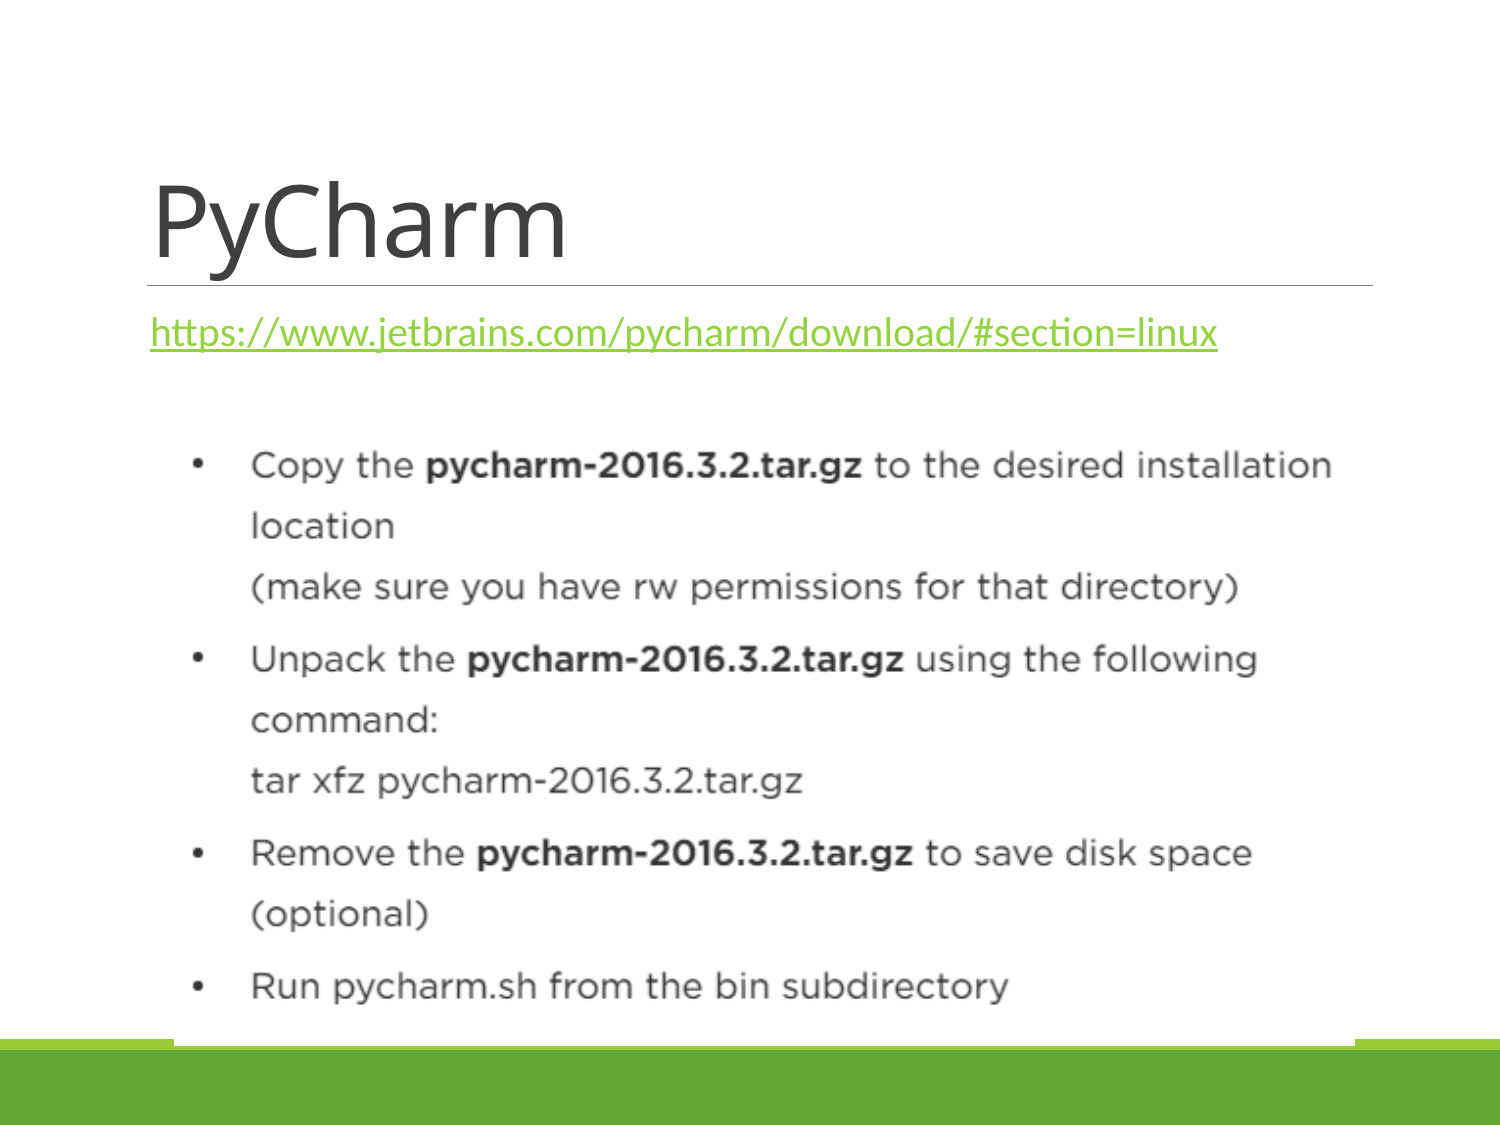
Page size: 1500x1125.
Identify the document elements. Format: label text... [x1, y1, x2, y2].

title PyCharm [135, 47, 1373, 285]
picture [174, 436, 1355, 1047]
list https://www.jetbrains.com/pycharm/download/#section=linux [135, 302, 1373, 963]
